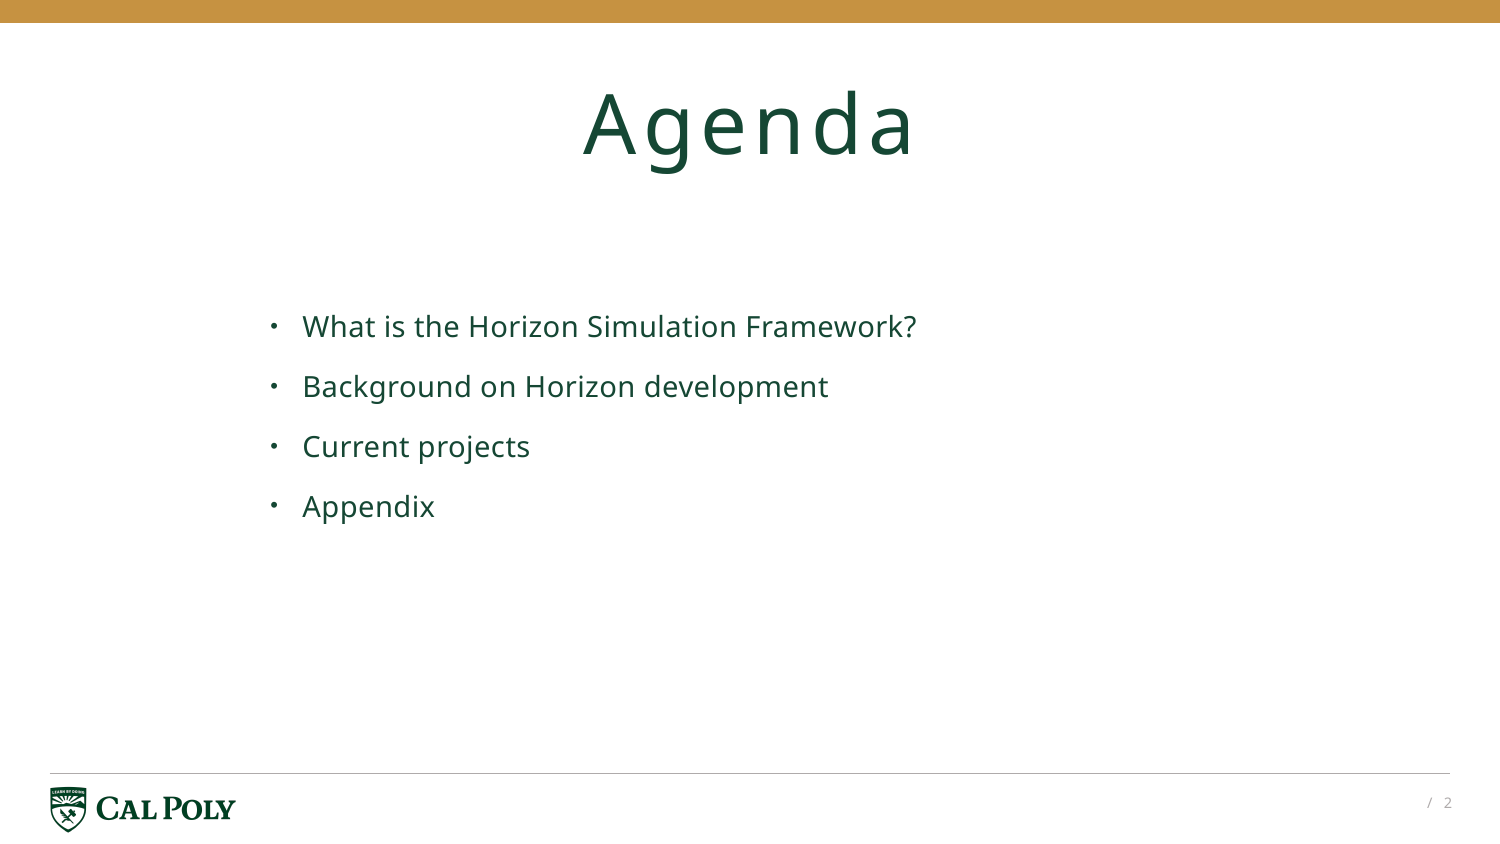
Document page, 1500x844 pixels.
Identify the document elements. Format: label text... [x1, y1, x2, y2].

title Agenda [103, 89, 1397, 167]
slide_number 2 [1400, 781, 1467, 827]
list What is the Horizon Simulation Framework? Background on Horizon development Current projects Appendix [240, 298, 1202, 716]
